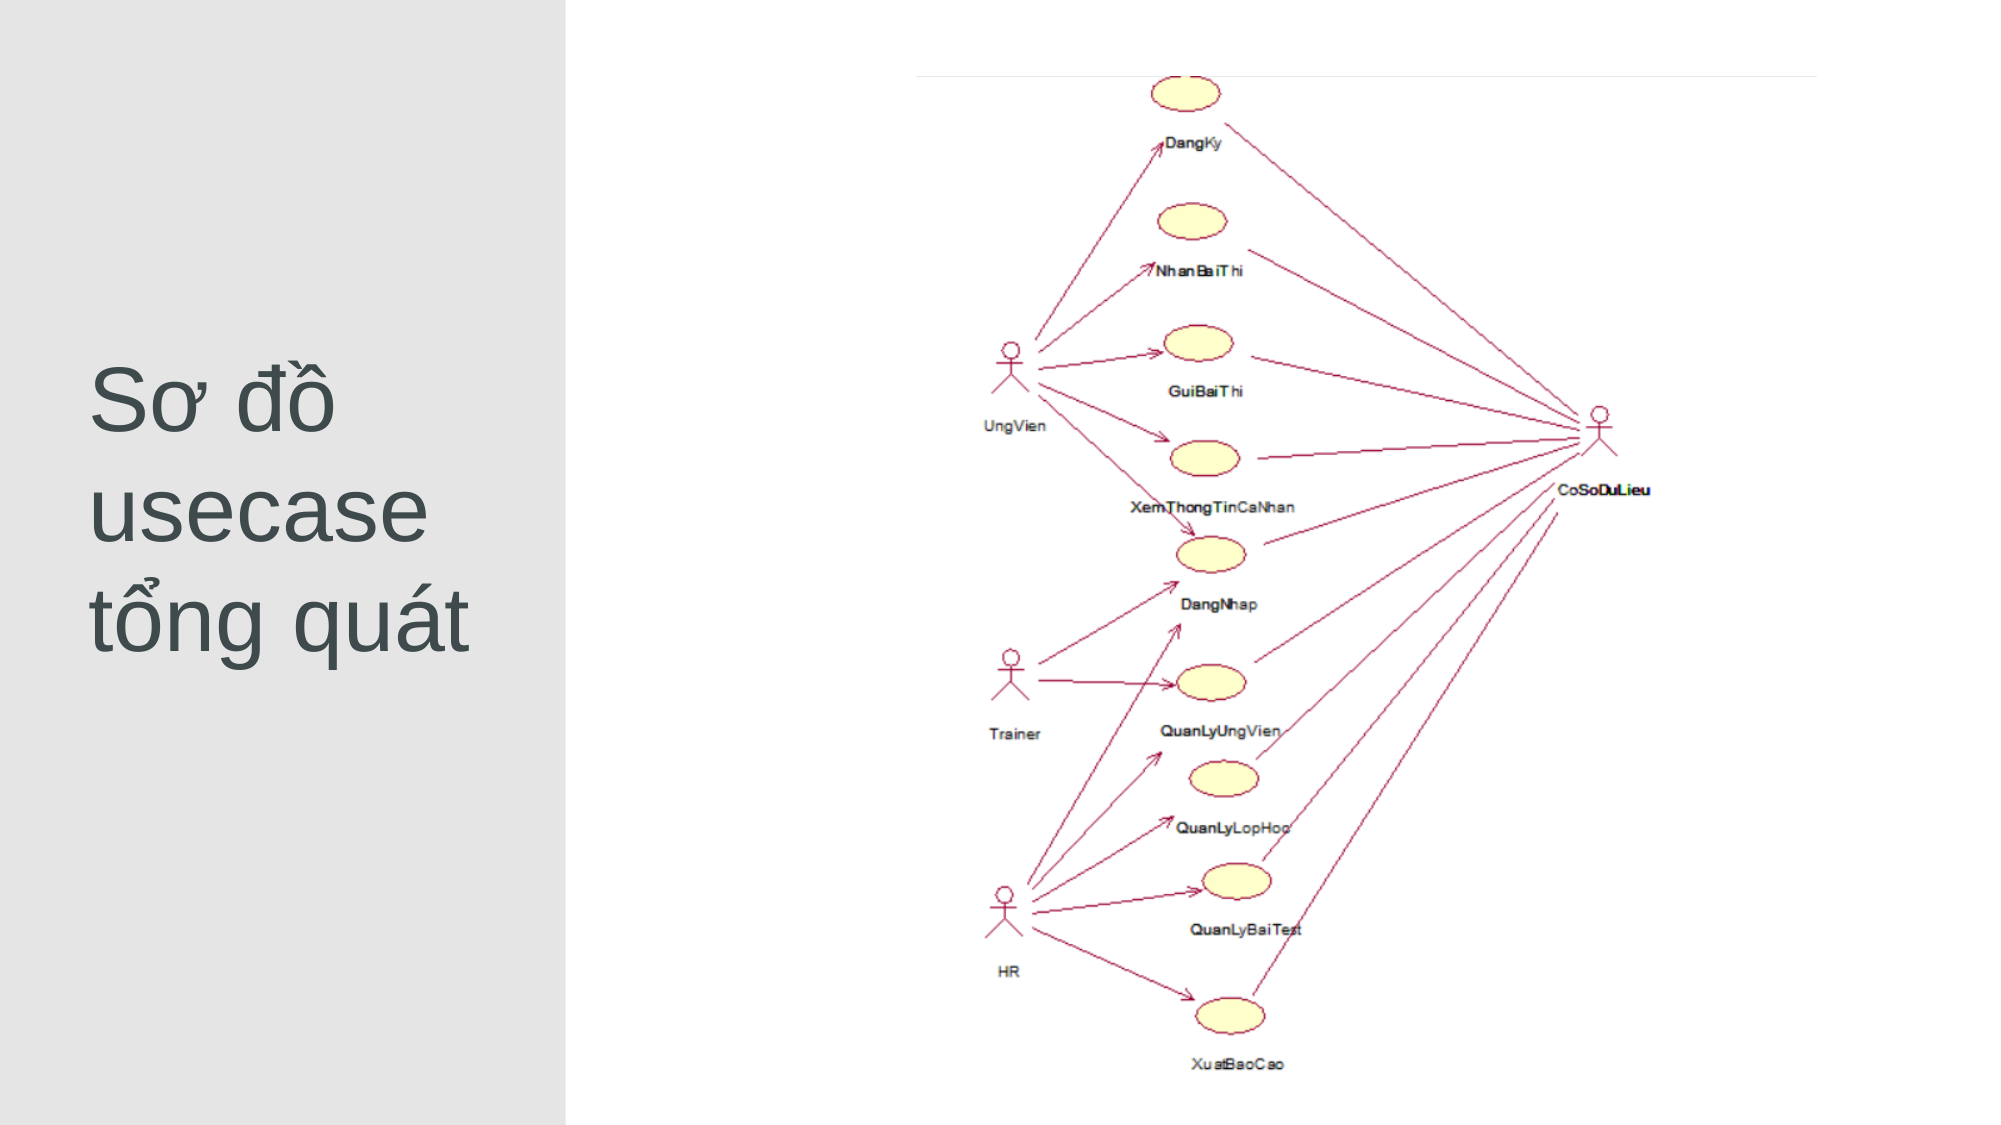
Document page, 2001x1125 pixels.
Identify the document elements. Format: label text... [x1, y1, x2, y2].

picture [916, 76, 1817, 1079]
text_box Sơ đồ usecase tổng quát [73, 332, 501, 678]
text_box [0, 0, 568, 1125]
